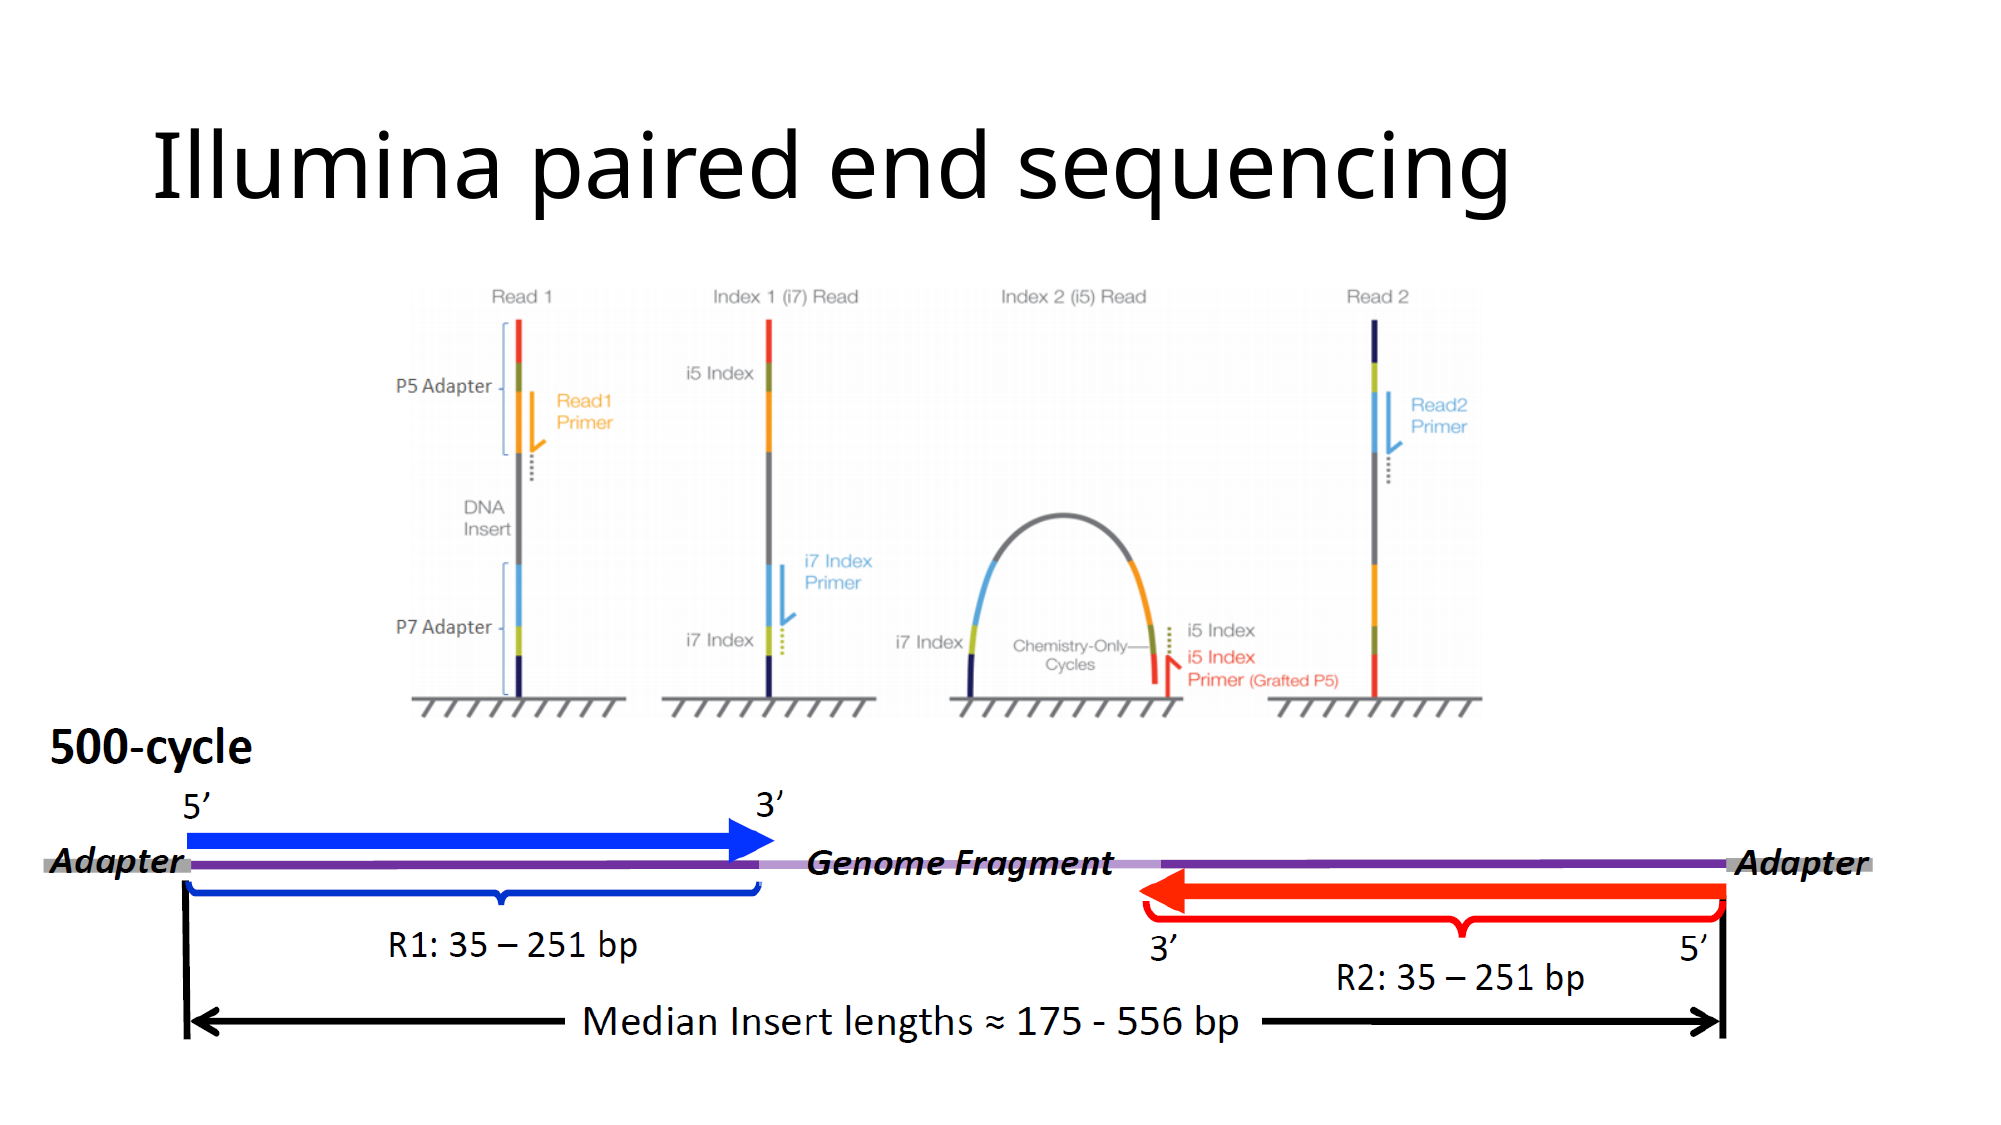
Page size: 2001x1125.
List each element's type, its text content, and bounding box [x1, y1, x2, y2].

picture [38, 717, 1962, 1066]
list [382, 261, 1498, 717]
title Illumina paired end sequencing [137, 59, 1863, 278]
